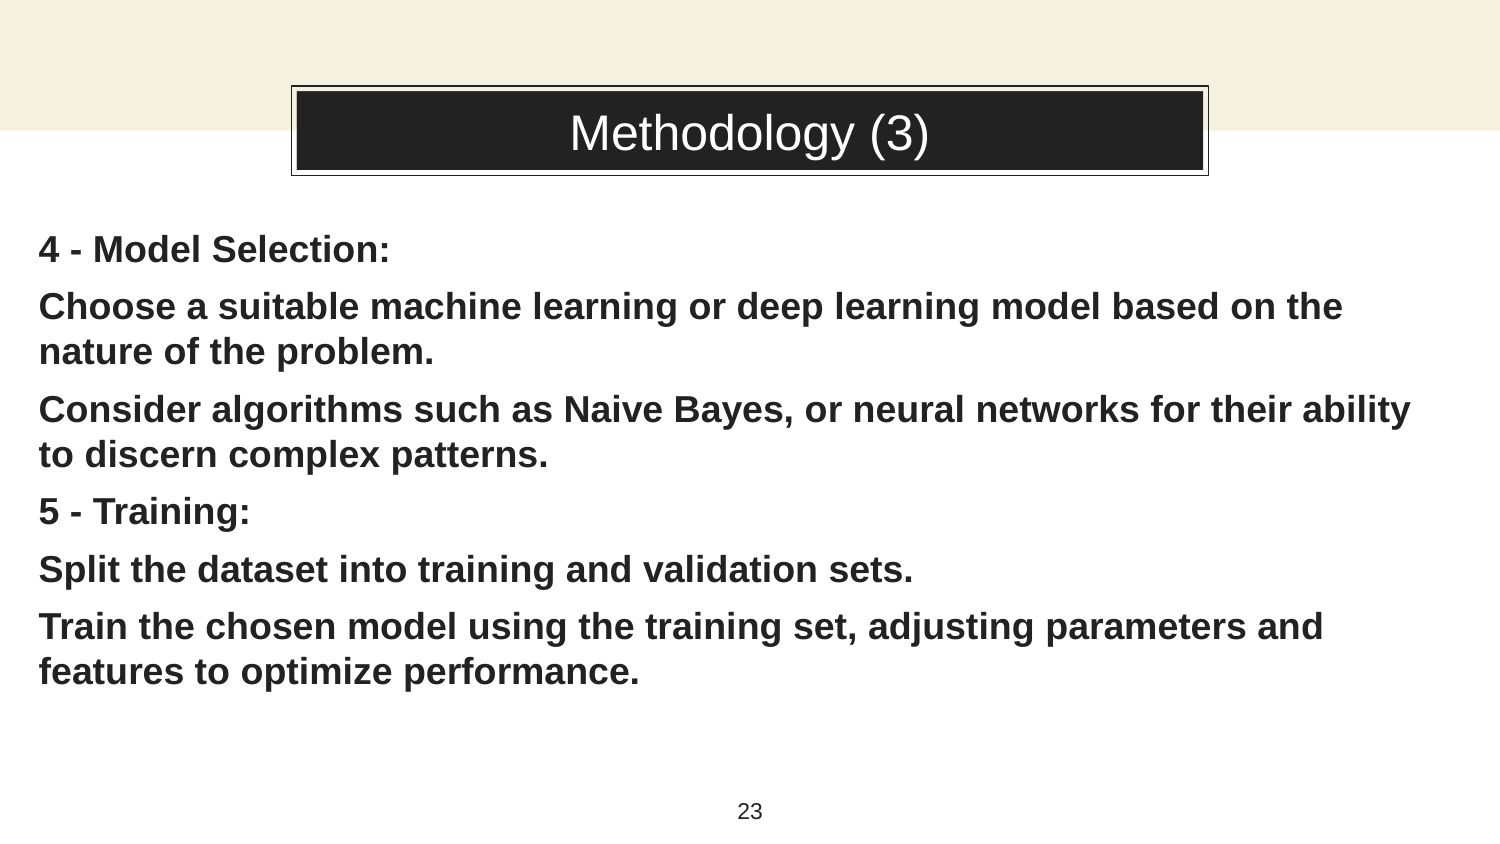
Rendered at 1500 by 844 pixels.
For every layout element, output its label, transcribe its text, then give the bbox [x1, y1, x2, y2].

title Methodology (3) [296, 91, 1203, 170]
slide_number 23 [705, 781, 795, 832]
text_box 4 - Model Selection: Choose a suitable machine learning or deep learning model based on the nature of the problem. Consider algorithms such as Naive Bayes, or neural networks for their ability to discern complex patterns. 5 - Training: Split the dataset into training and validation sets. Train the chosen model using the training set, adjusting parameters and features to optimize performance. [23, 209, 1468, 773]
